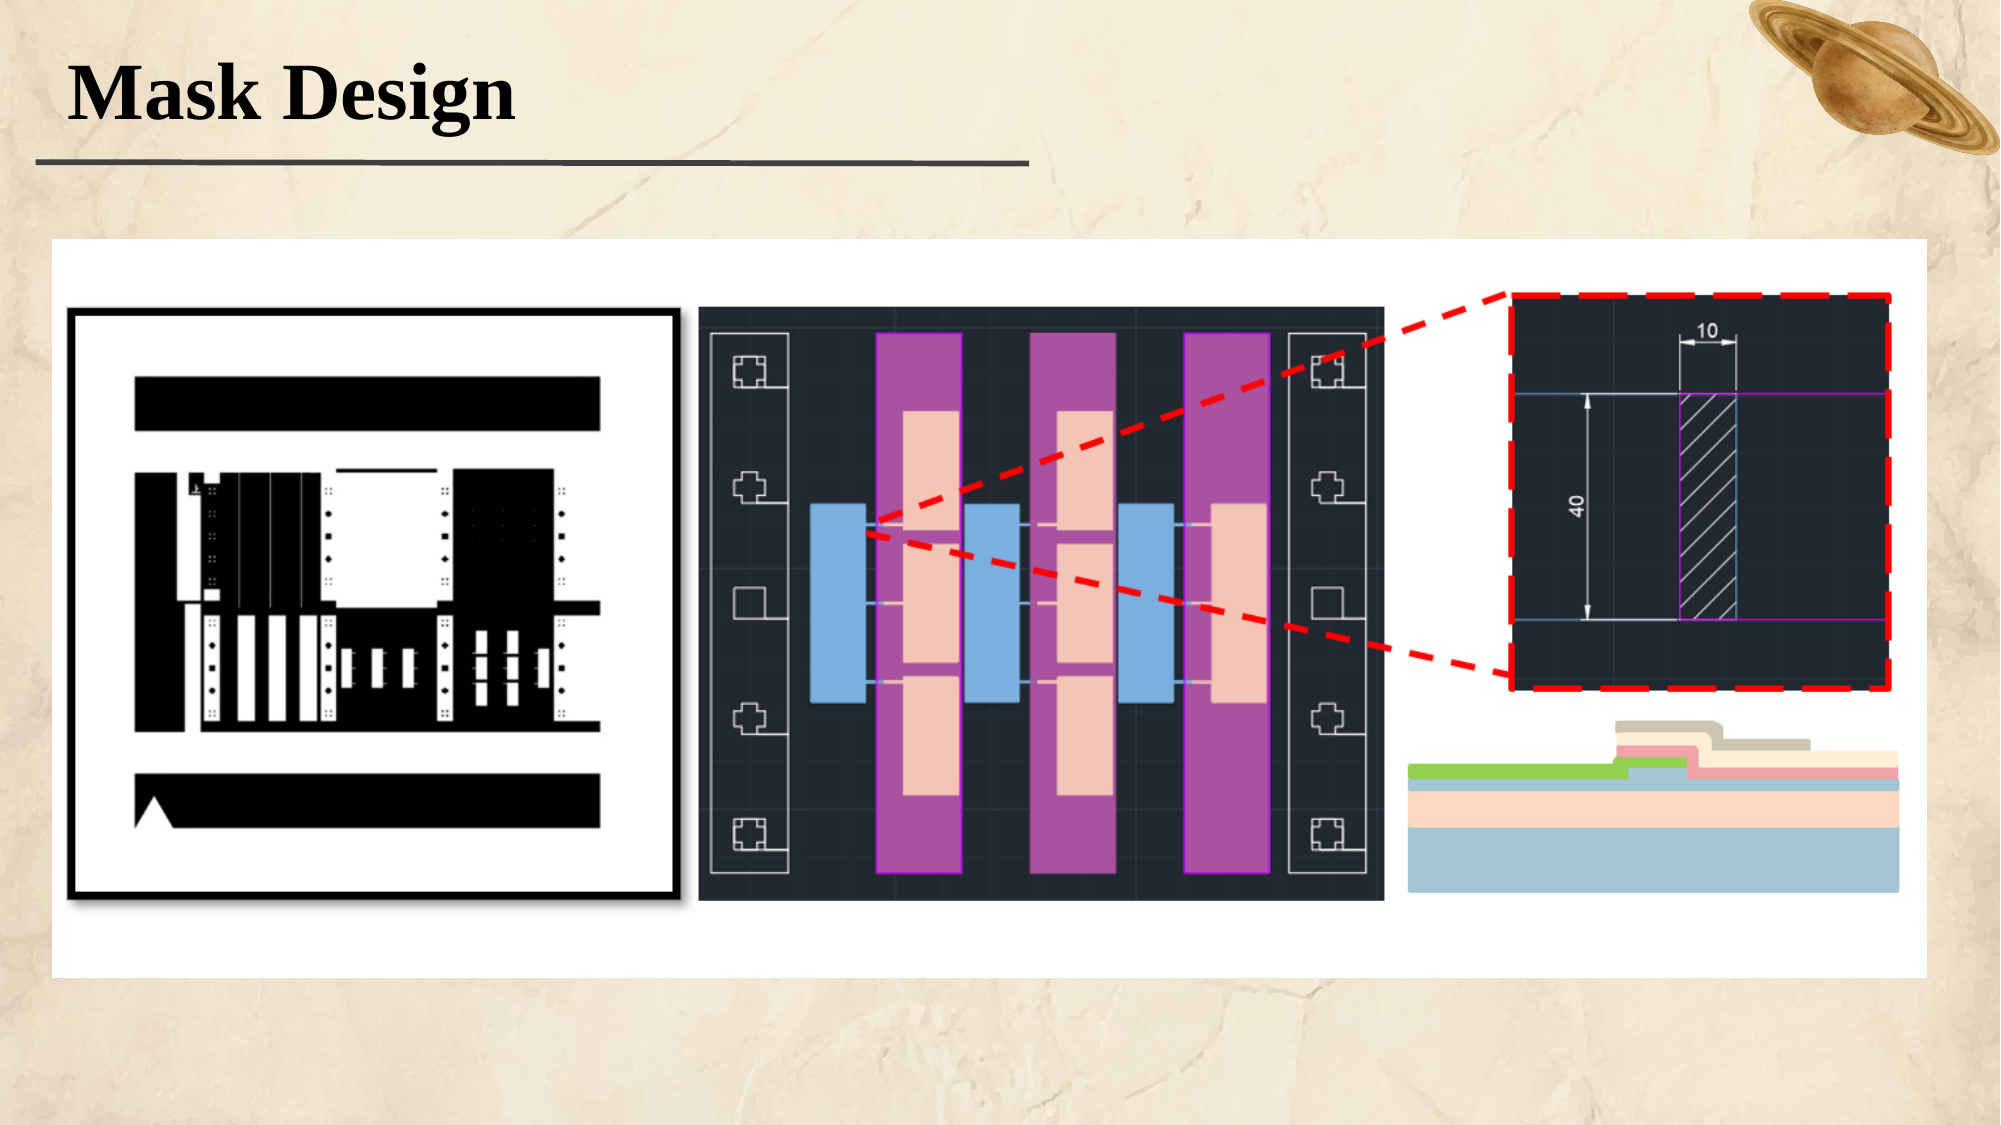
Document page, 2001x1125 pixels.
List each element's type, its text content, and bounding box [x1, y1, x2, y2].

text_box Mask Design [52, 30, 586, 140]
picture [0, 0, 2000, 1125]
